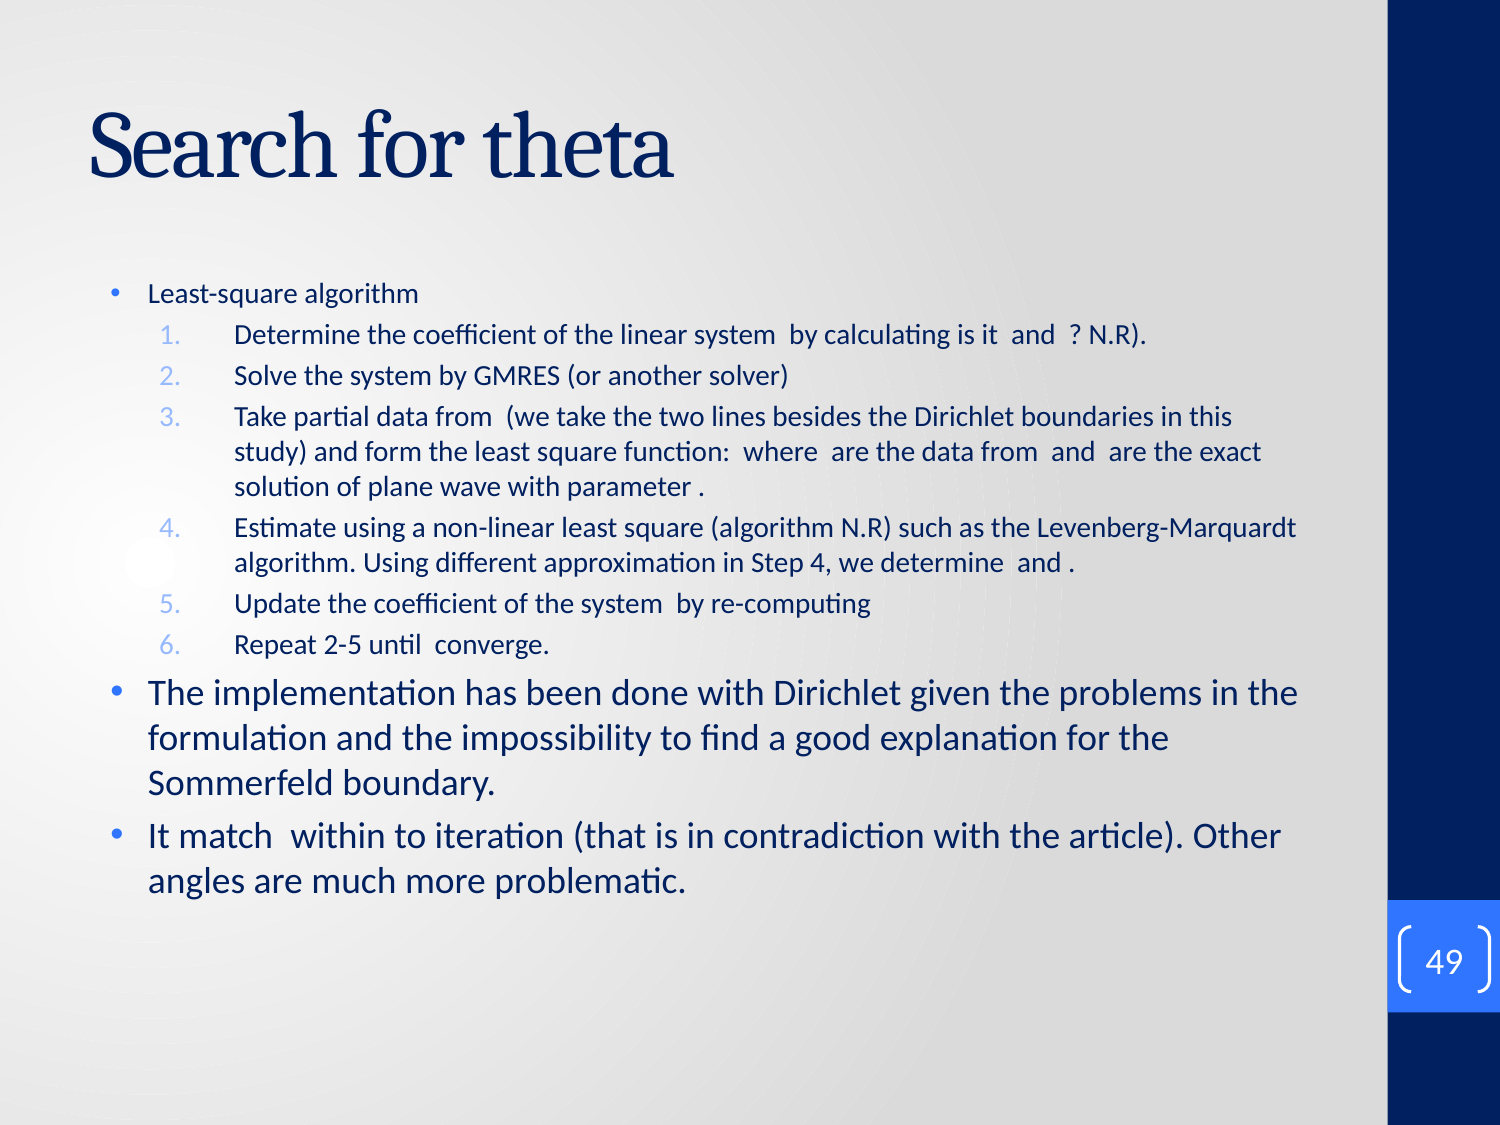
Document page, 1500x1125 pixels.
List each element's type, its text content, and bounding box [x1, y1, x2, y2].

slide_number 49 [1397, 925, 1492, 994]
title Search for theta [75, 45, 1325, 233]
